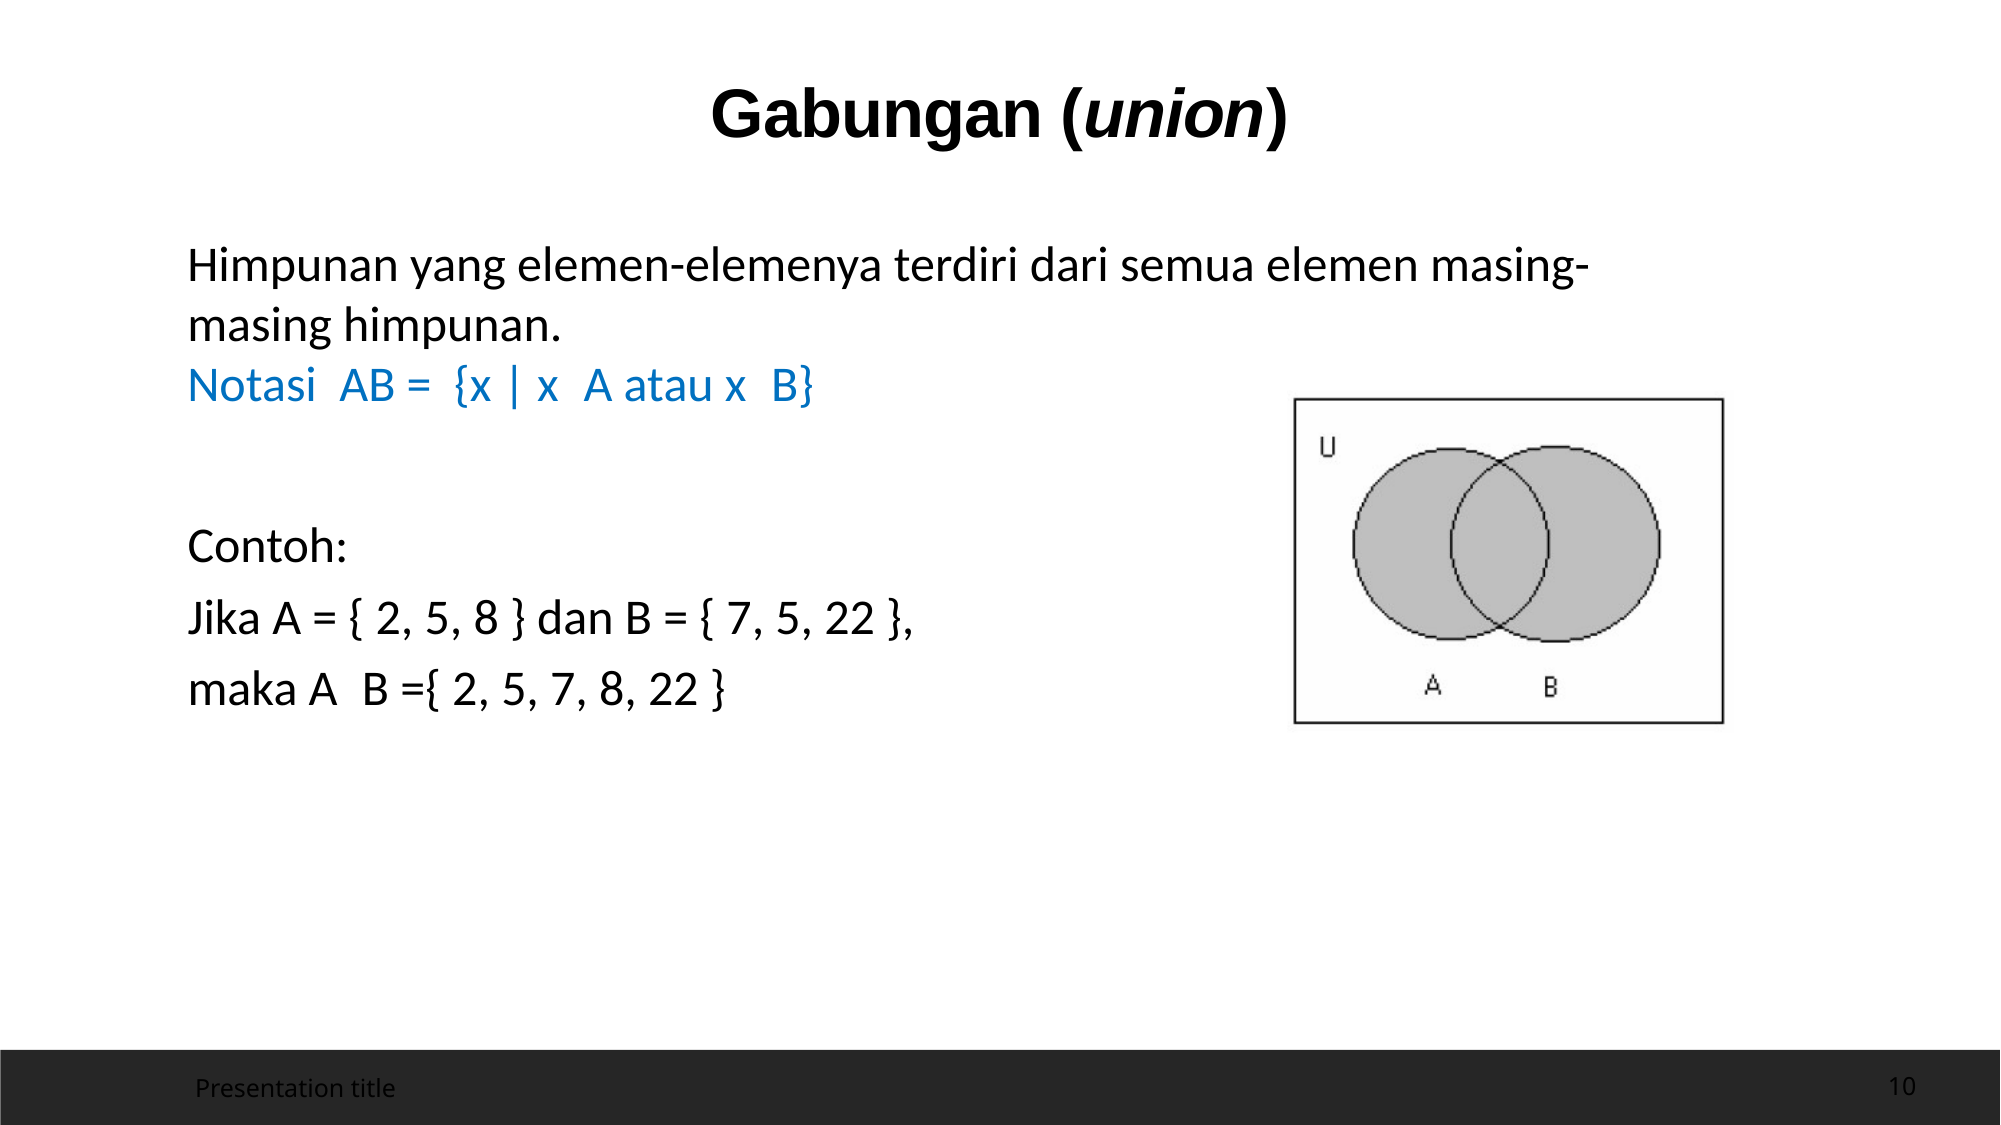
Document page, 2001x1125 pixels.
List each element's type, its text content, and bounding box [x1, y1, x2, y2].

picture [1287, 389, 1734, 735]
footer Presentation title [180, 1057, 1299, 1118]
title Gabungan (union) [225, 71, 1775, 161]
slide_number 10 [1803, 1057, 1932, 1118]
